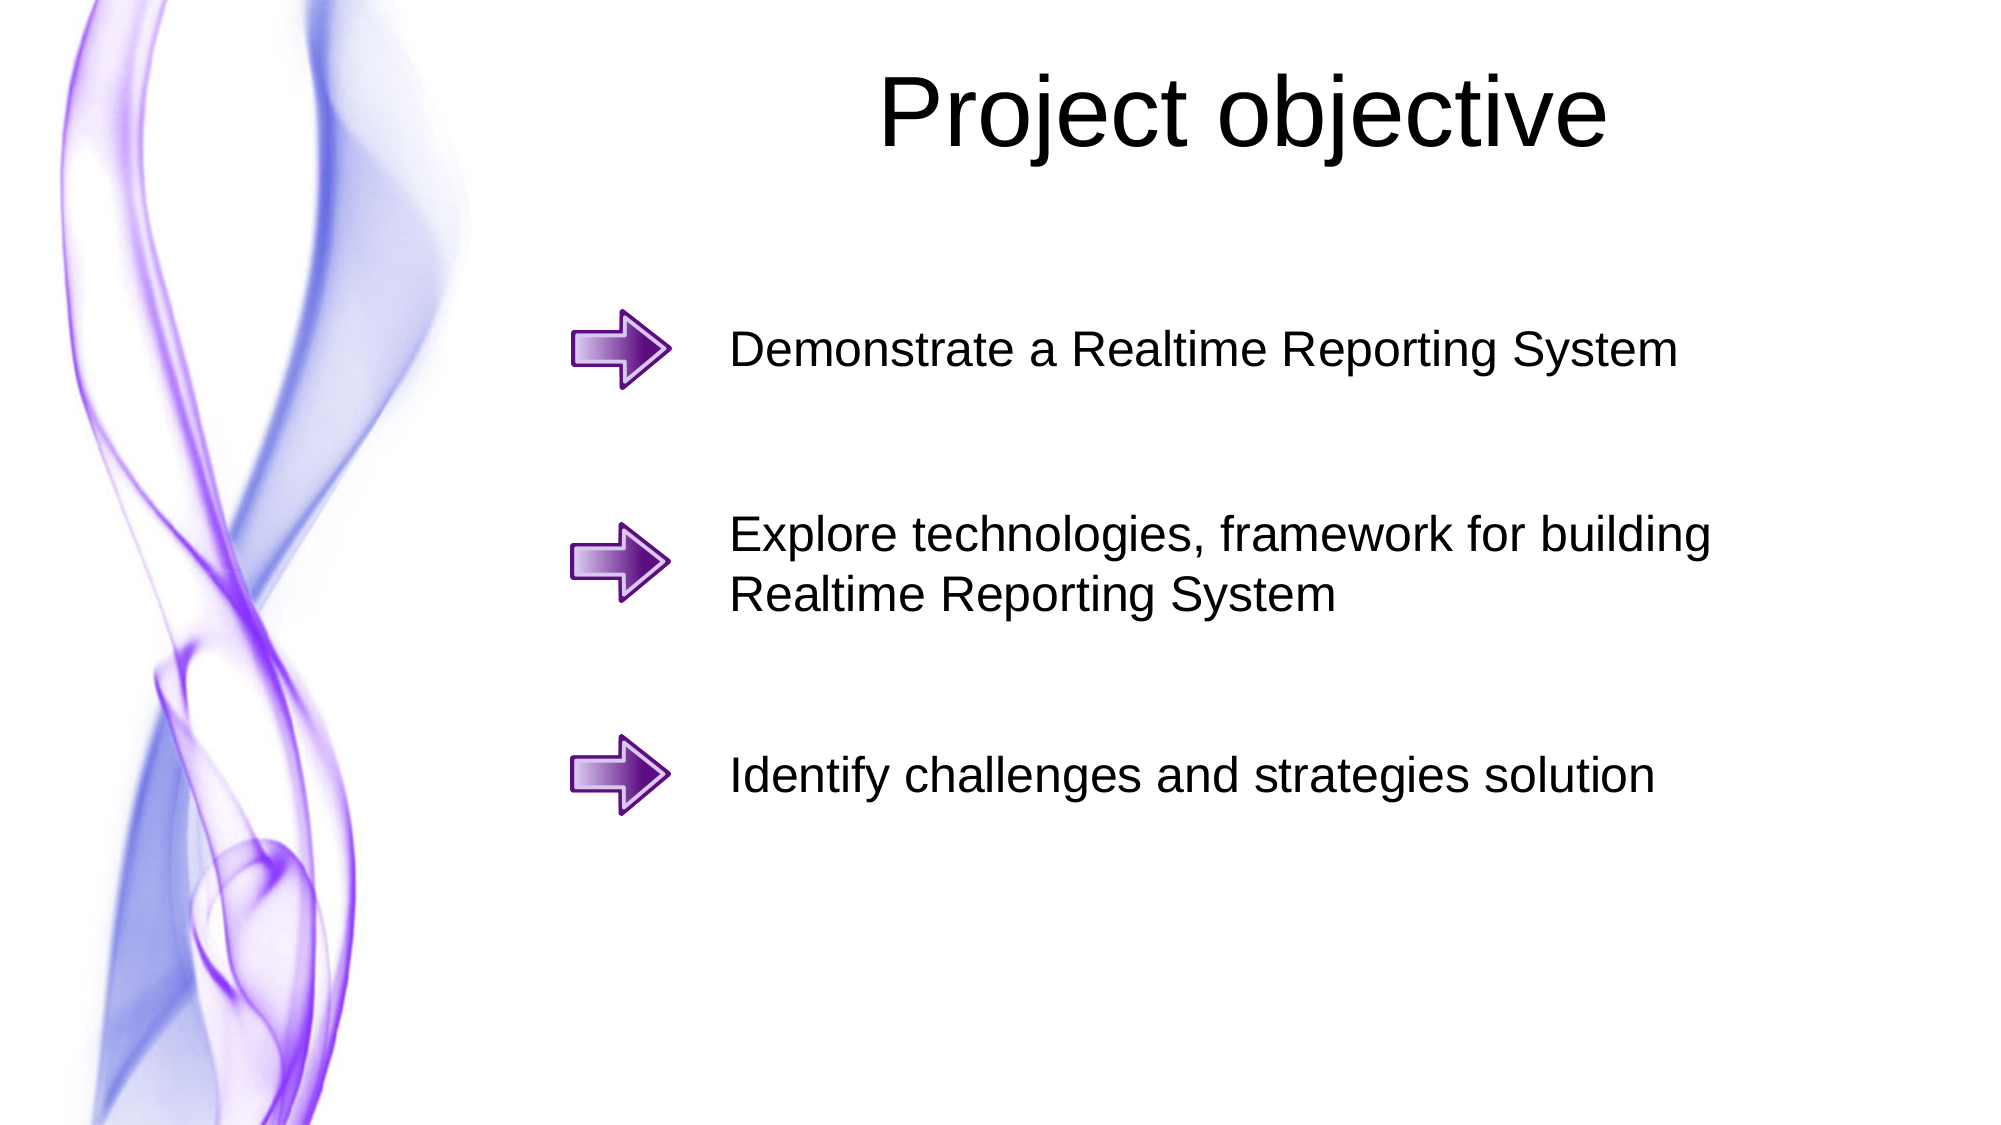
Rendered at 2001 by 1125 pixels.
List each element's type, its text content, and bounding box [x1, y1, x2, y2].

picture [0, 0, 2001, 1125]
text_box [571, 308, 1776, 390]
text_box Project objective [779, 39, 1709, 174]
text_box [570, 494, 1776, 631]
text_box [570, 734, 1776, 816]
